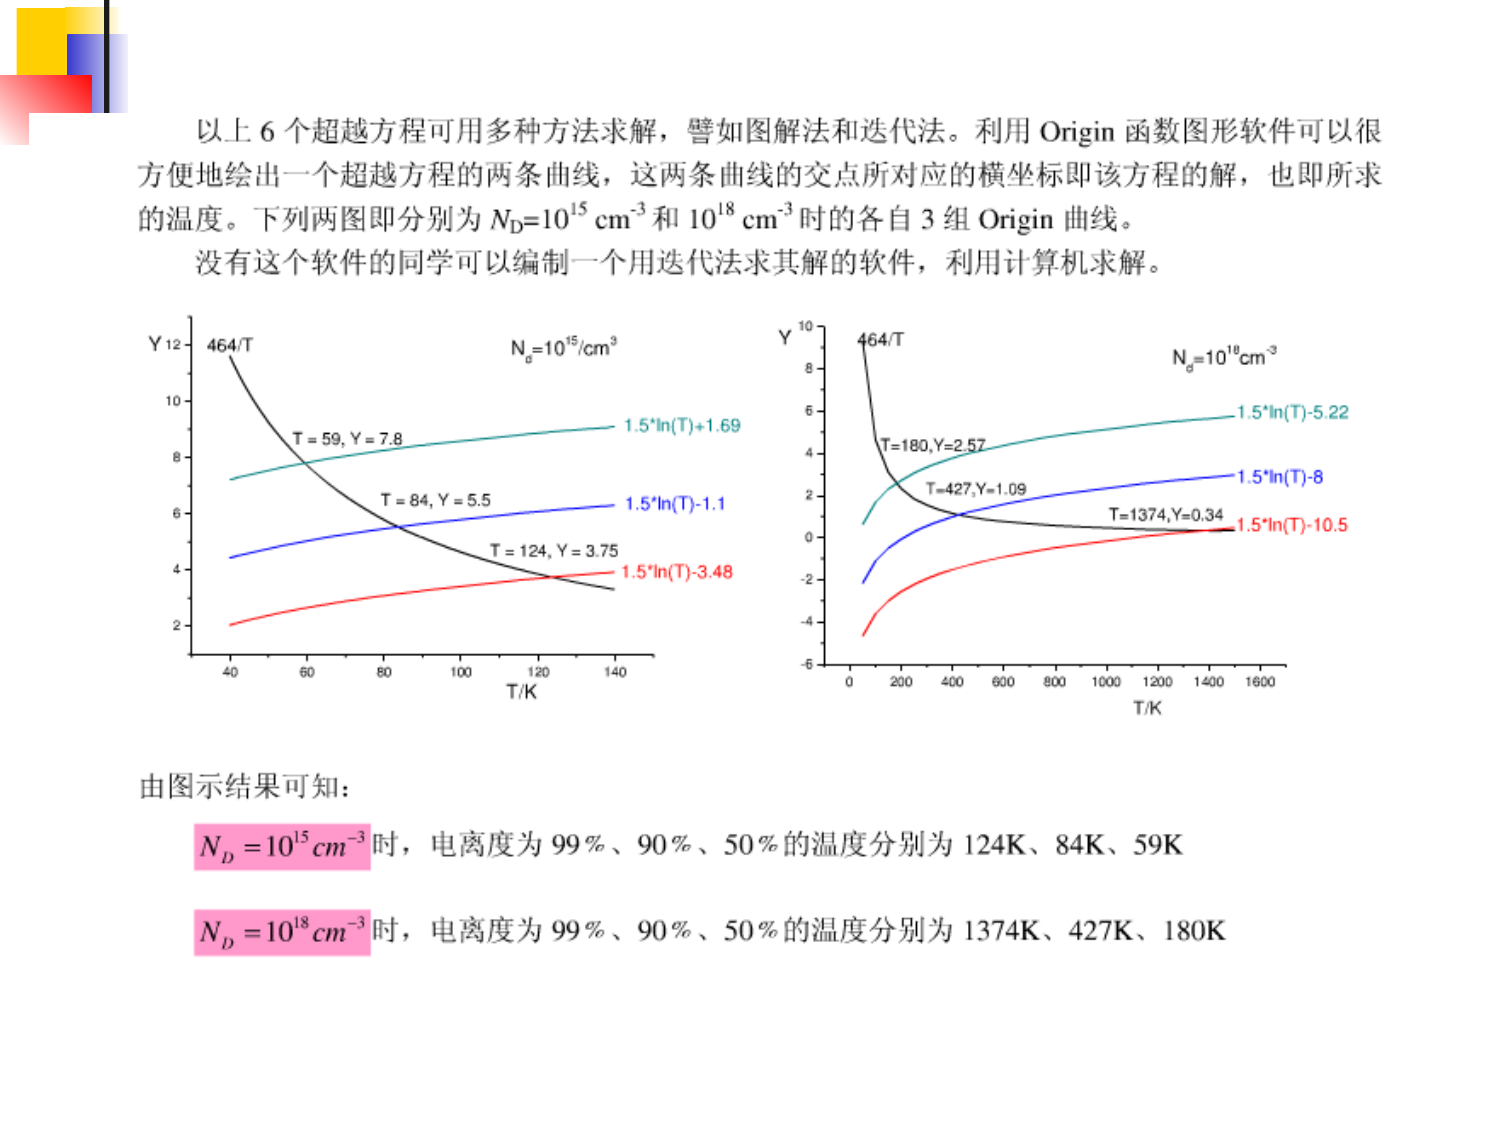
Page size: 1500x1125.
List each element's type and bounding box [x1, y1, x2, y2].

picture [29, 113, 1488, 964]
